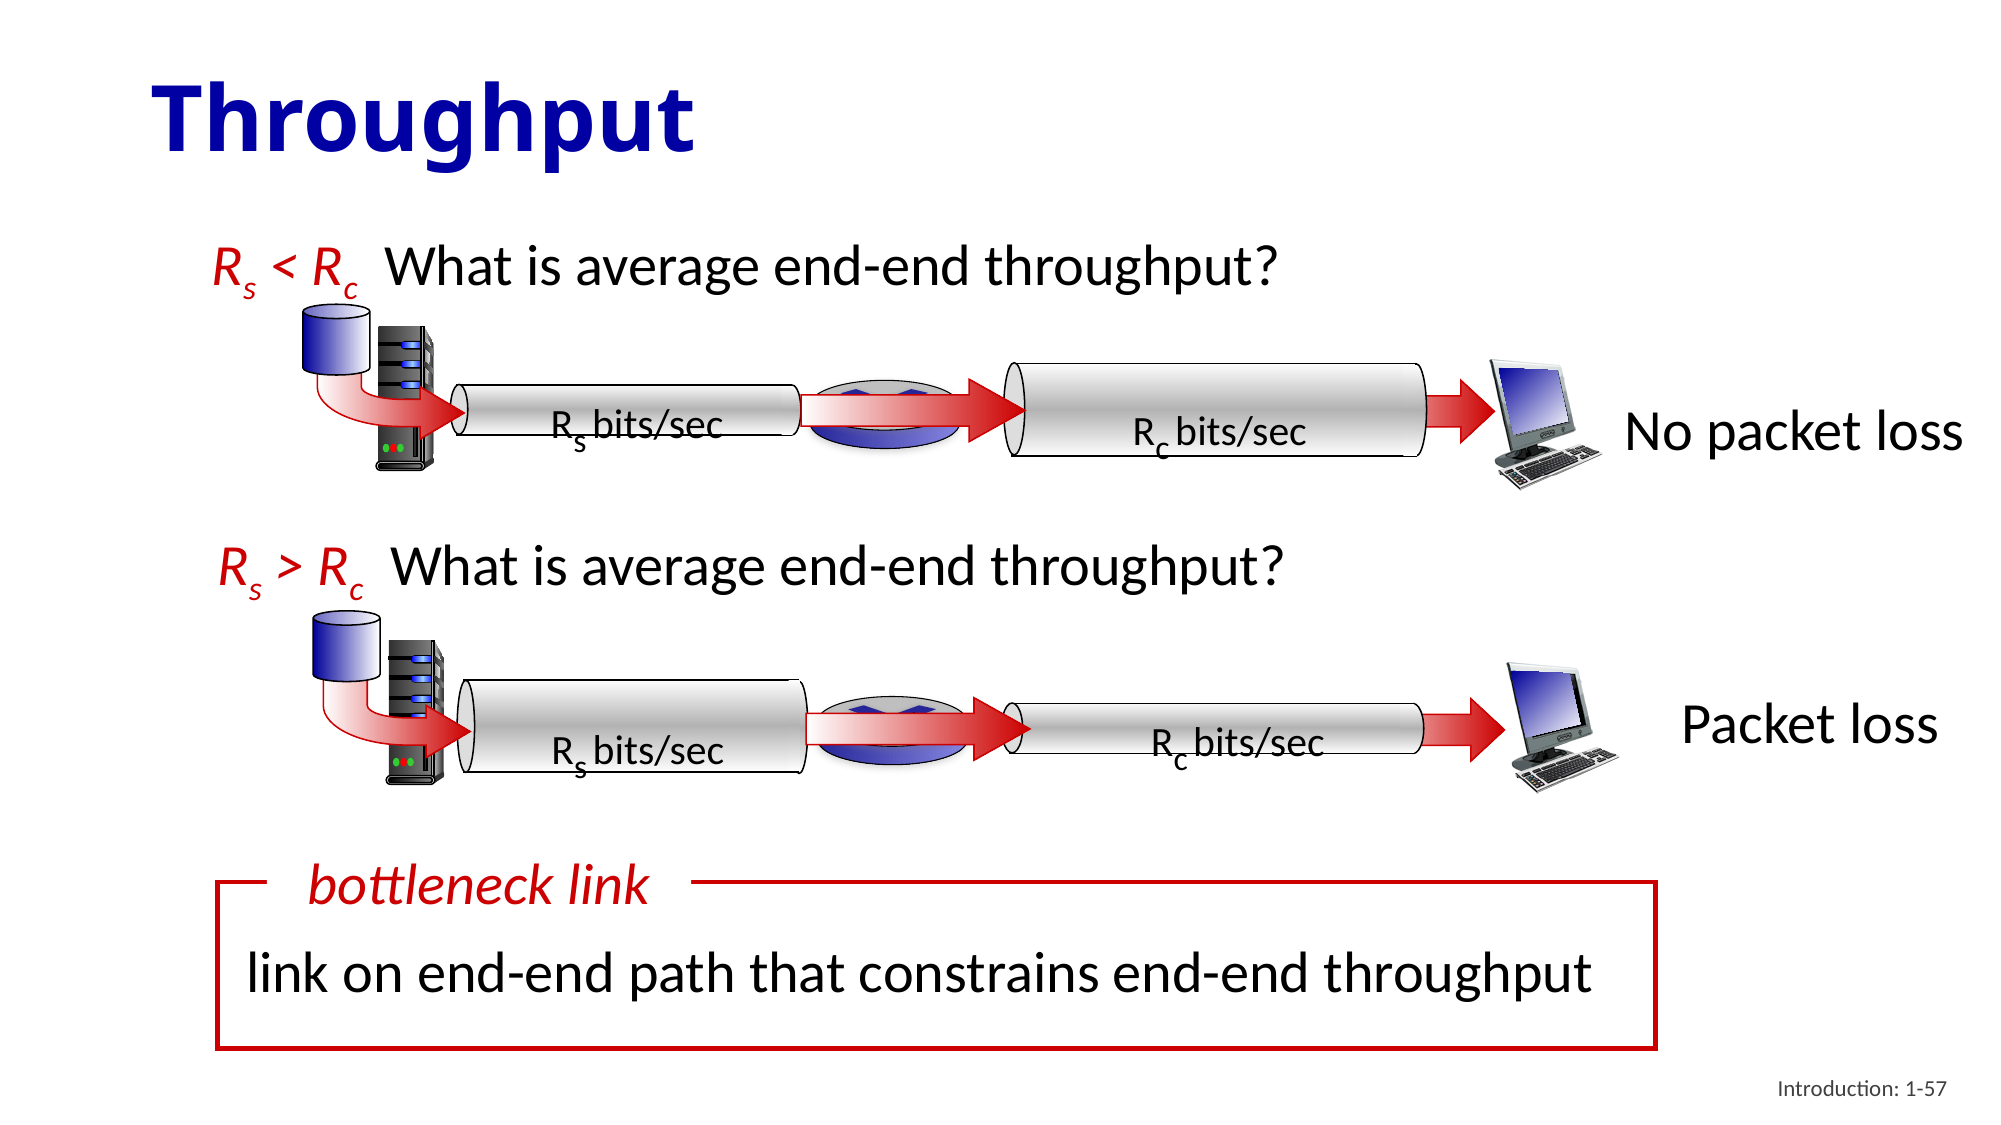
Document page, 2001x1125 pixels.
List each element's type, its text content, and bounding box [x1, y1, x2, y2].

text_box No packet loss [1629, 384, 1984, 470]
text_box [809, 380, 960, 449]
text_box Rs bits/sec [434, 422, 840, 467]
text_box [313, 610, 1647, 803]
text_box Packet loss [1667, 677, 1984, 763]
text_box Rs bits/sec [434, 372, 840, 403]
slide_number Introduction: 1-57 [1512, 1056, 1963, 1117]
text_box [434, 395, 450, 431]
text_box Rs > Rc What is average end-end throughput? [202, 520, 1526, 611]
text_box Rs < Rc What is average end-end throughput? [196, 223, 1534, 315]
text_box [376, 326, 434, 471]
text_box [1485, 353, 1629, 500]
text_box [217, 838, 1670, 1049]
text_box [450, 384, 801, 435]
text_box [1003, 362, 1427, 457]
text_box [302, 304, 370, 376]
text_box [801, 394, 809, 427]
title Throughput [135, 47, 1861, 195]
text_box [1427, 380, 1485, 443]
text_box [317, 373, 376, 425]
text_box [960, 379, 1003, 442]
text_box [303, 304, 370, 318]
